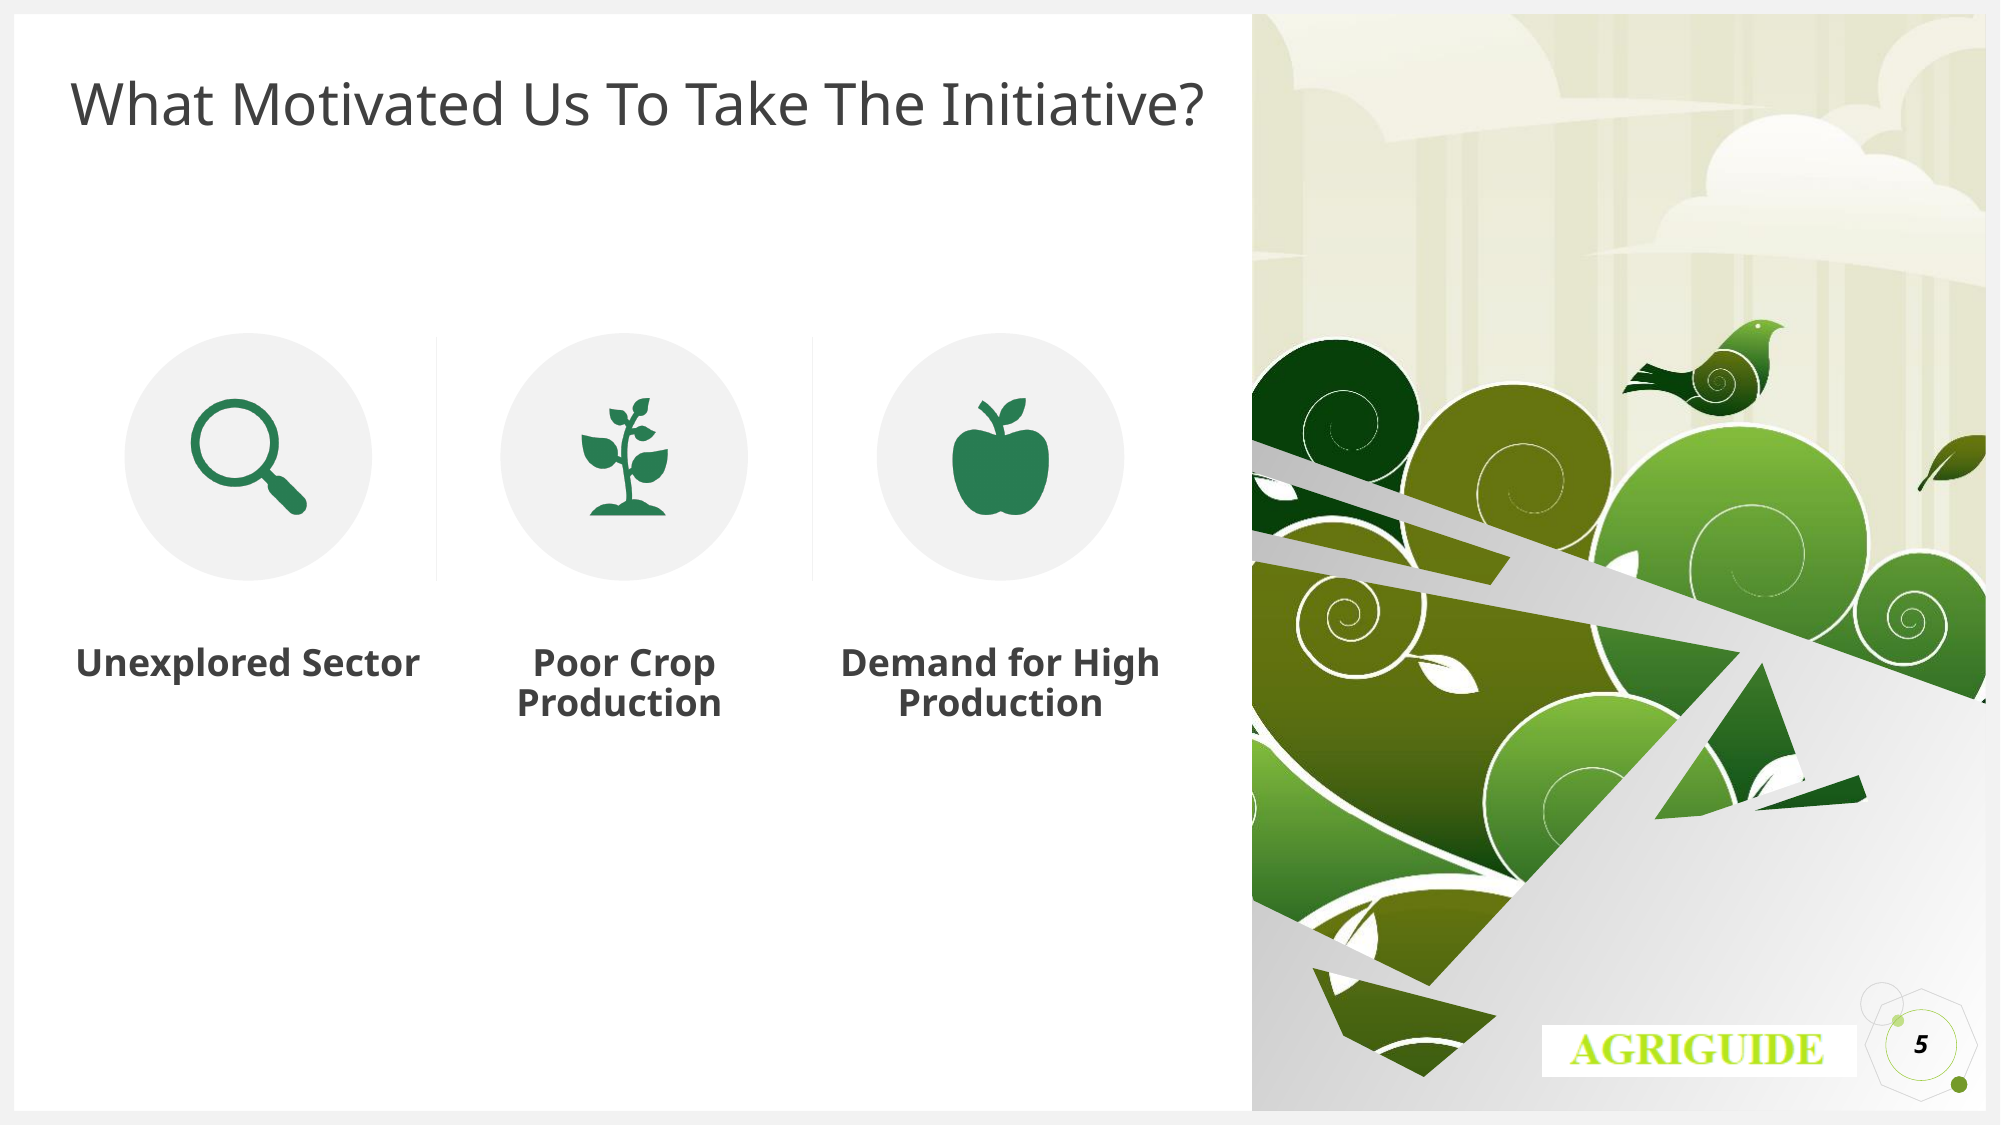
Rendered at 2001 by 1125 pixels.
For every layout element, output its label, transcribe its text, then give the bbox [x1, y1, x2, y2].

picture [178, 386, 319, 527]
title What Motivated Us To Take The Initiative? [70, 70, 1251, 142]
picture [930, 386, 1071, 527]
slide_number 5 [1905, 1077, 1938, 1081]
list Unexplored Sector [70, 644, 426, 727]
picture [554, 386, 695, 527]
list Demand for High Production [823, 644, 1178, 727]
picture [1251, 14, 1986, 1077]
list Poor Crop Production [447, 644, 802, 727]
